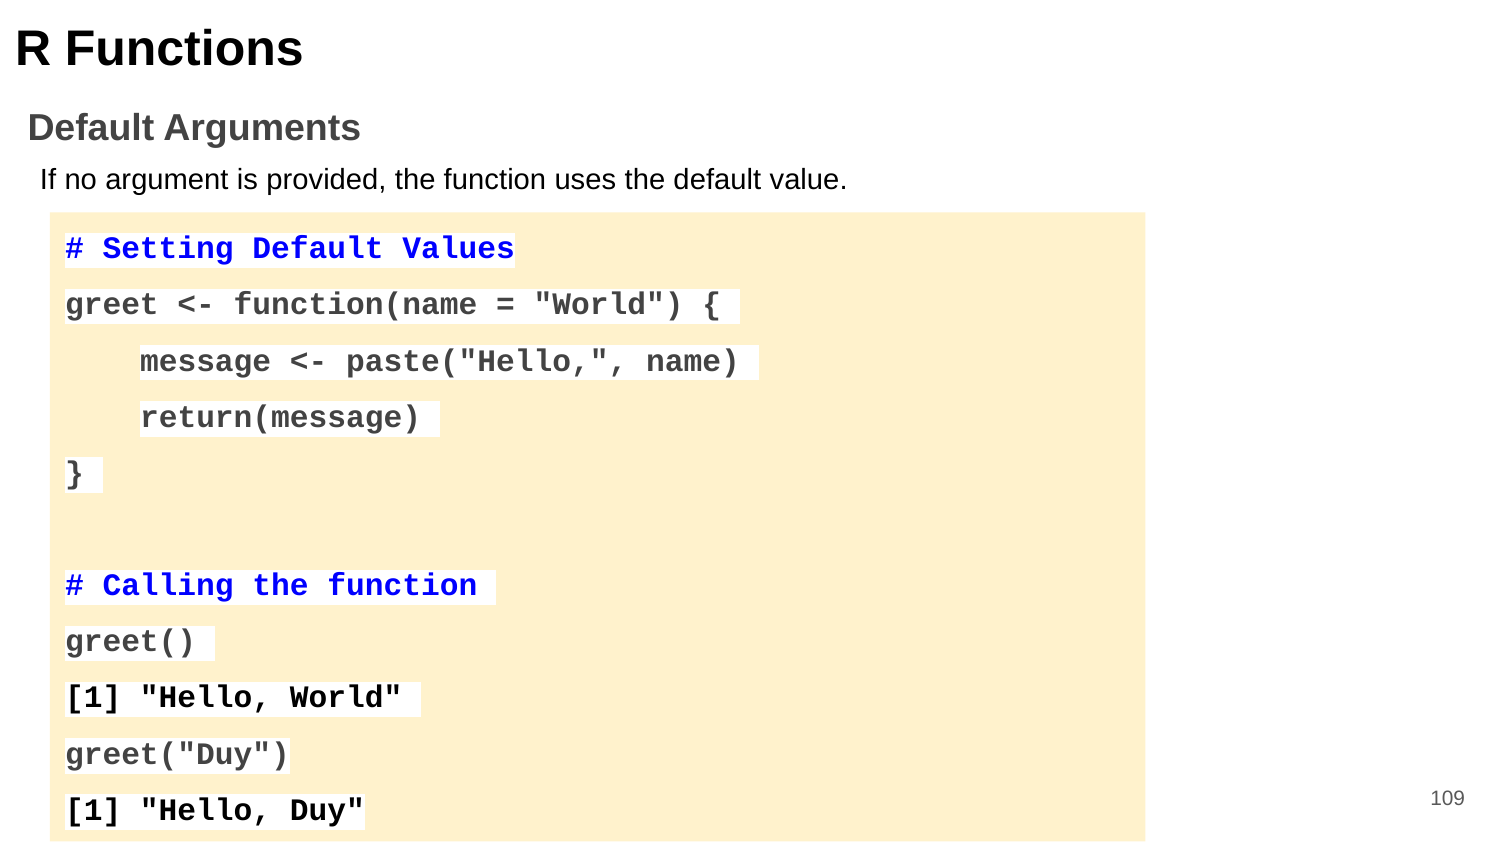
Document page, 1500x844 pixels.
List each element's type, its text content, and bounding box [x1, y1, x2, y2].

text_box R Functions [0, 0, 493, 90]
slide_number ‹#› [1389, 764, 1480, 830]
text_box # Setting Default Values greet <- function(name = "World") { message <- paste("Hello,", name) return(message) } # Calling the function greet() [1] "Hello, World" greet("Duy") [1] "Hello, Duy" [49, 212, 1146, 842]
text_box Default Arguments [12, 87, 505, 163]
text_box If no argument is provided, the function uses the default value. [24, 145, 1141, 211]
